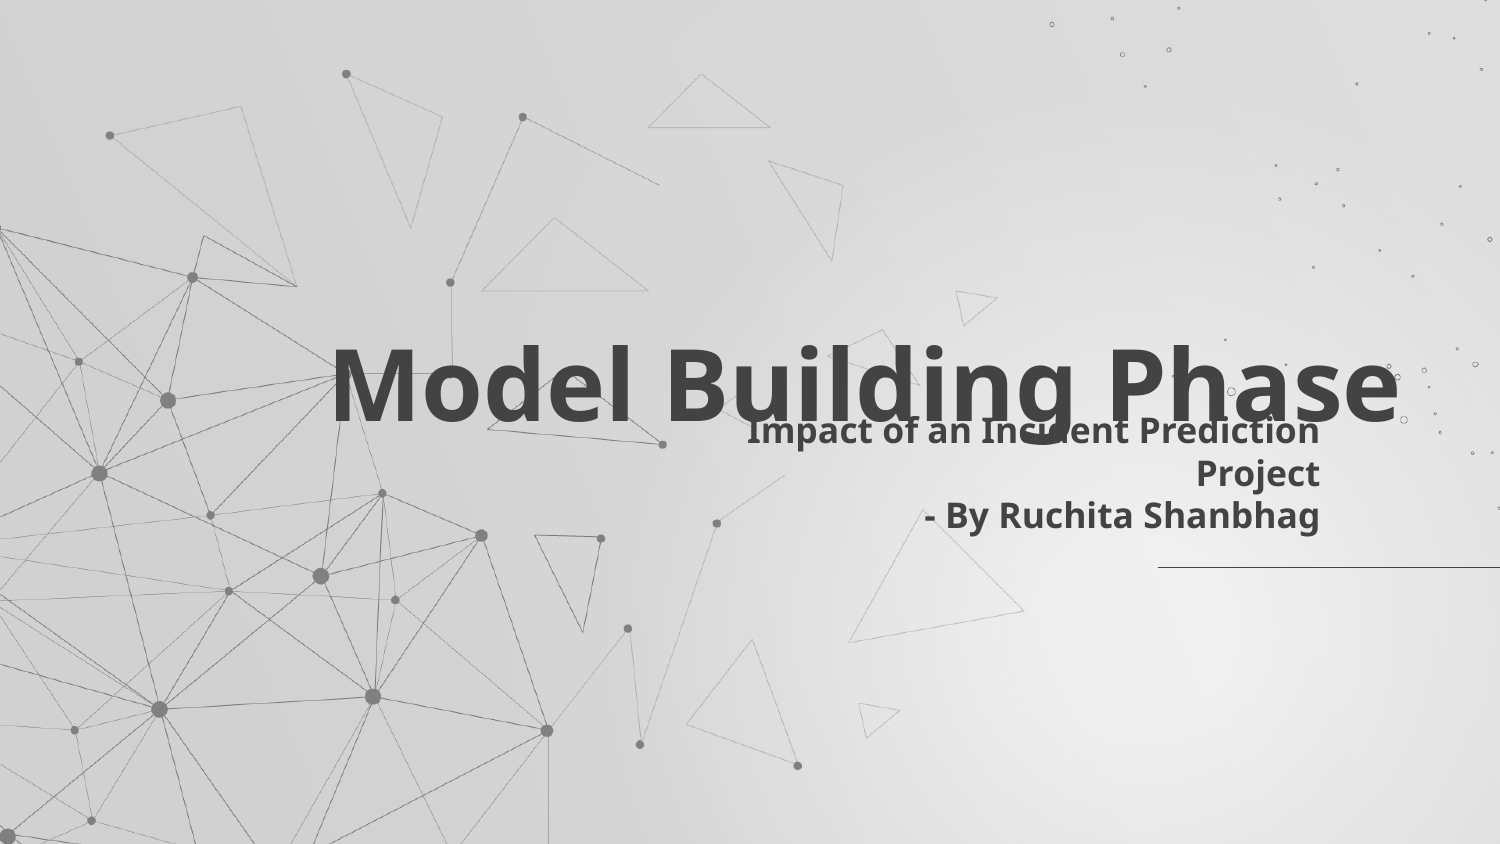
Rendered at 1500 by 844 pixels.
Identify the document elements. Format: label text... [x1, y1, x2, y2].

title Model Building Phase [312, 163, 1443, 457]
picture [0, 0, 1500, 844]
subtitle Impact of an Incident Prediction Project - By Ruchita Shanbhag [622, 457, 1336, 551]
